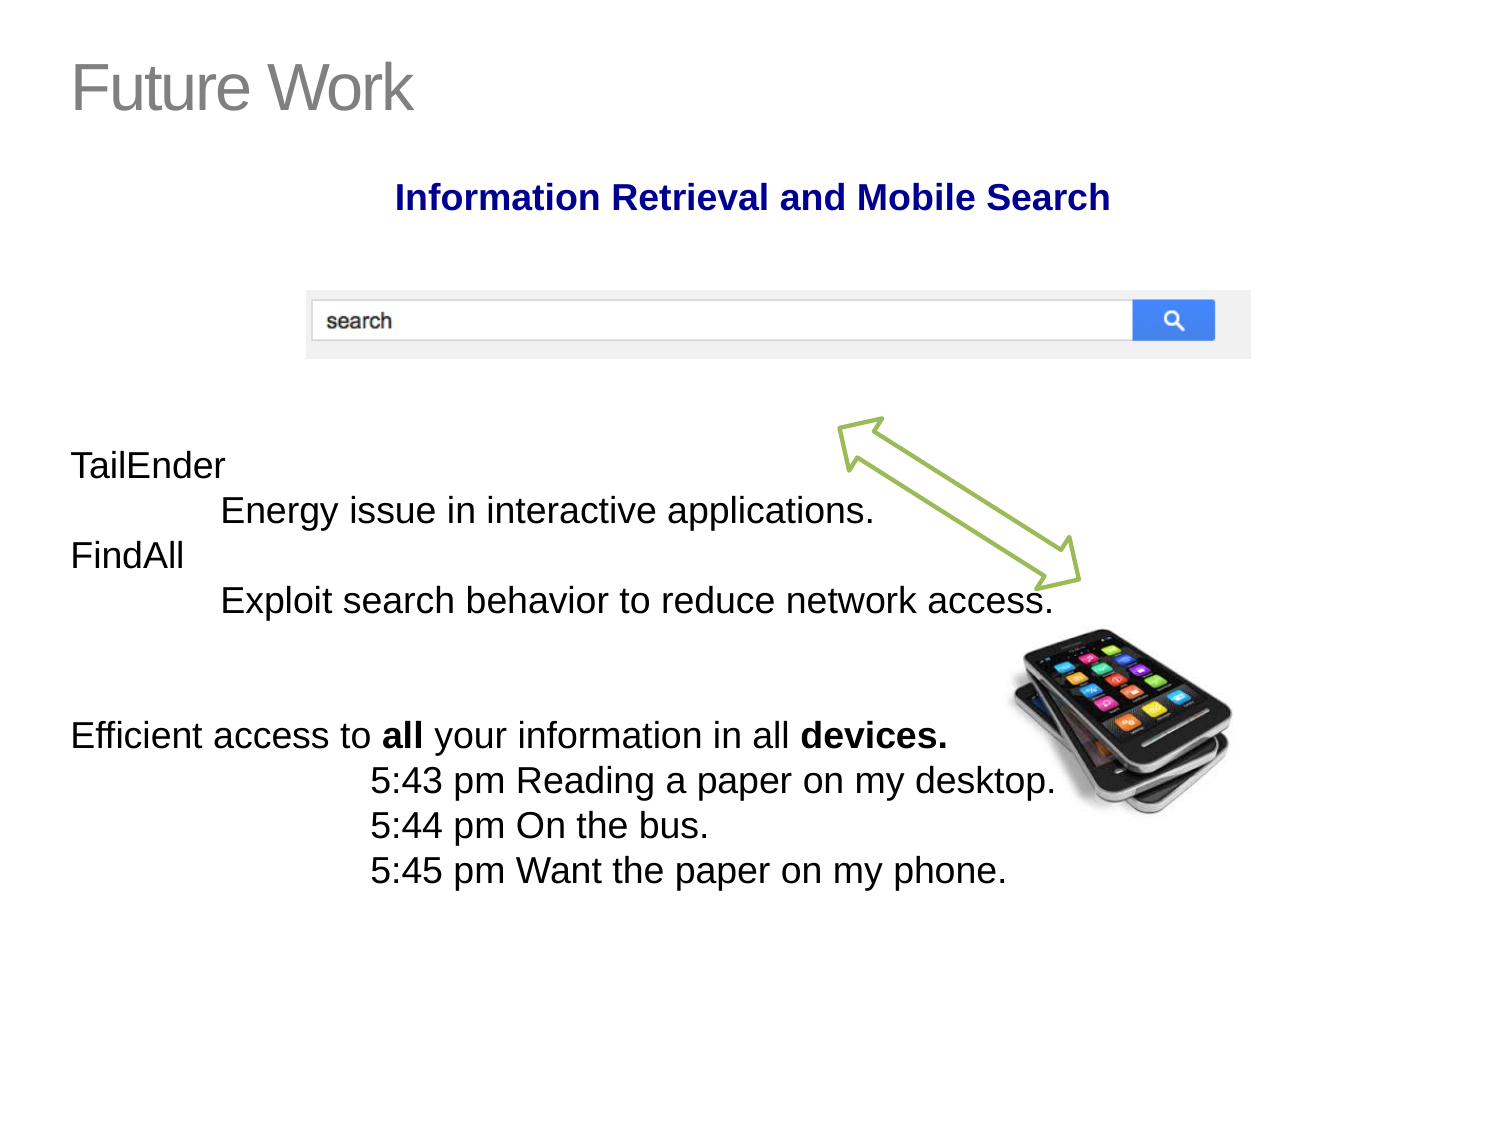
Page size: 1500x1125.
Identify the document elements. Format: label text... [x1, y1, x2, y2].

text_box [837, 416, 884, 433]
picture [305, 290, 1252, 360]
text_box Information Retrieval and Mobile Search [55, 165, 1451, 225]
title Future Work [55, 2, 1451, 165]
picture [998, 617, 1252, 828]
text_box TailEnder Energy issue in interactive applications. FindAll Exploit search behavior to reduce network access. Efficient access to all your information in all devices. 5:43 pm Reading a paper on my desktop. 5:44 pm On the bus. 5:45 pm Want the paper on my phone. [55, 433, 1121, 944]
